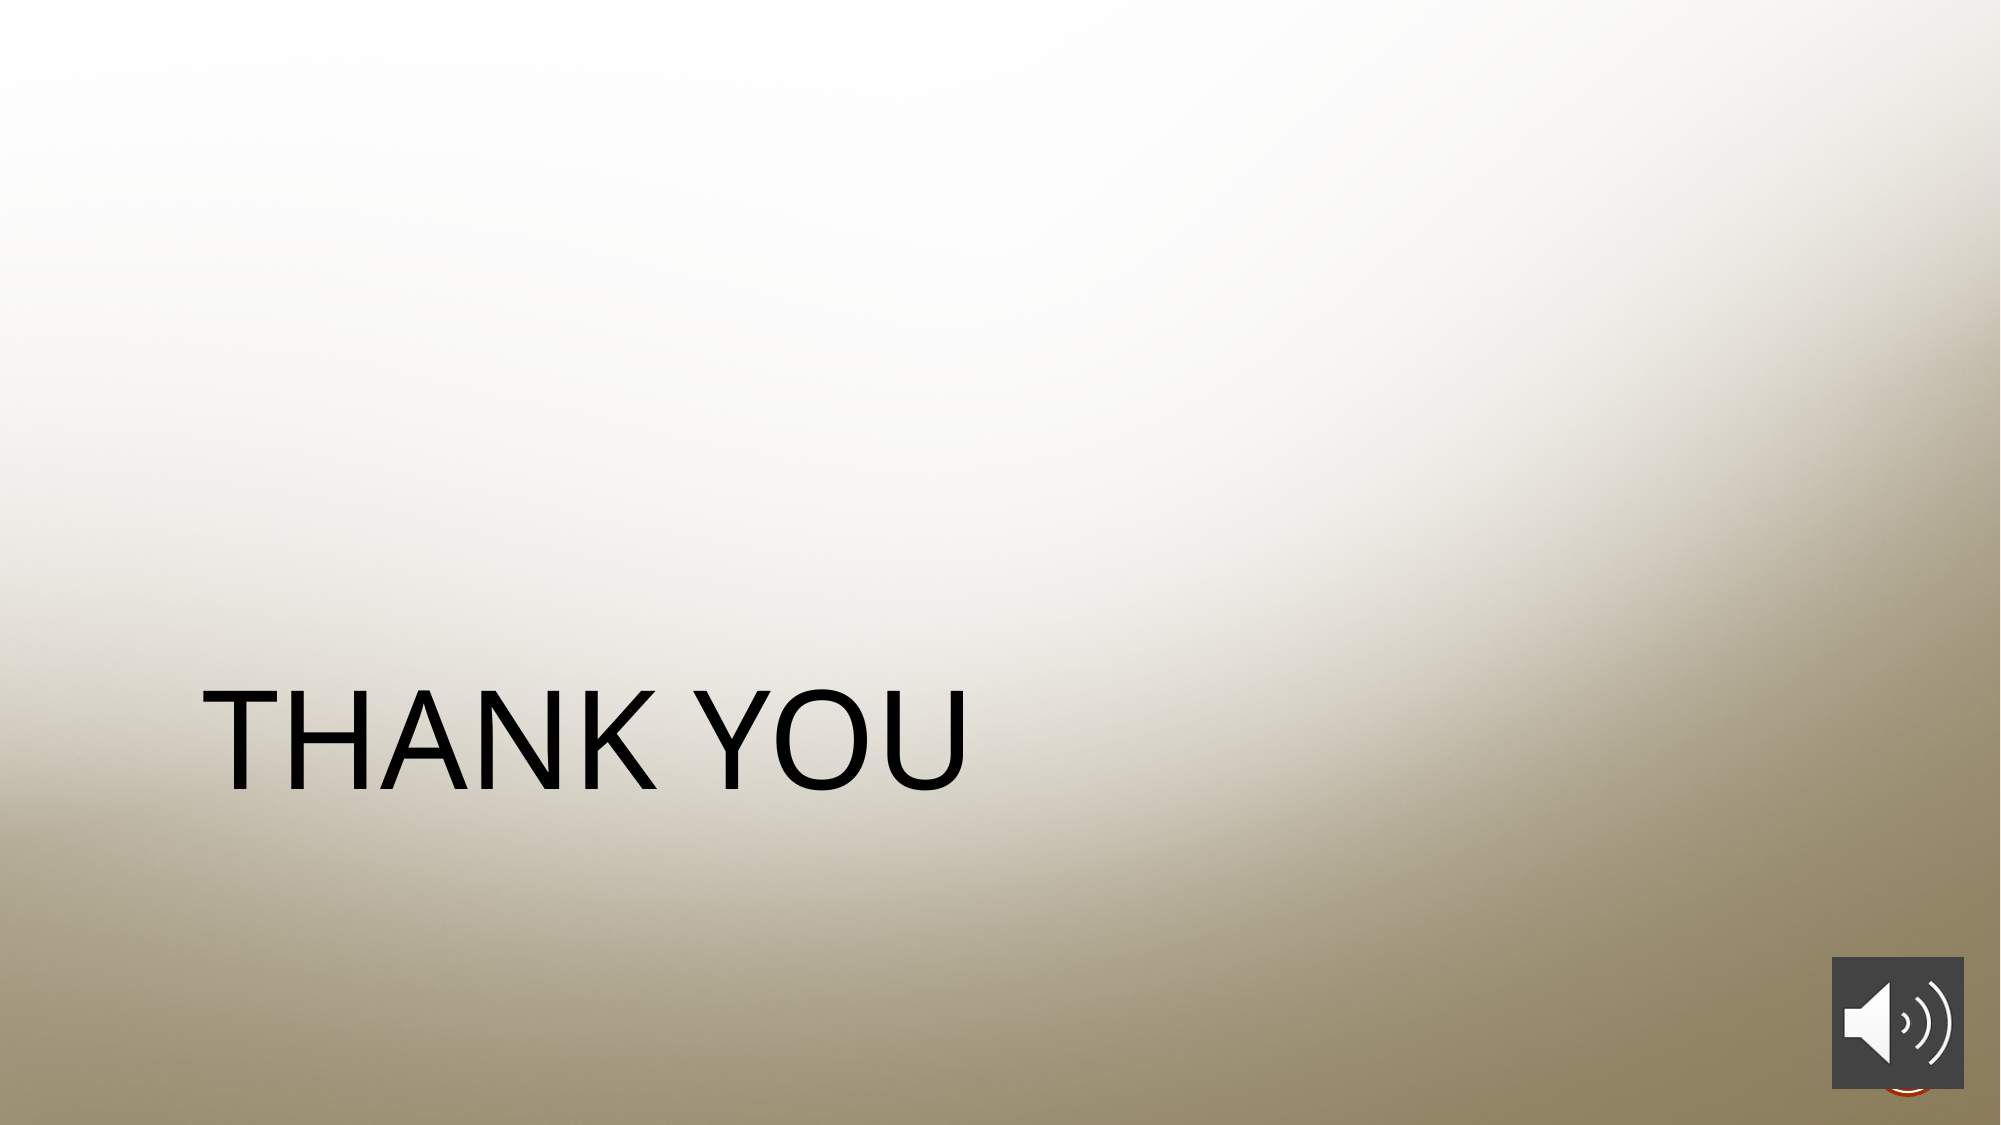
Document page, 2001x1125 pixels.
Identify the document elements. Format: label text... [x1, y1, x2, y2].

title Thank you [187, 164, 1342, 828]
picture [1832, 957, 1964, 1089]
